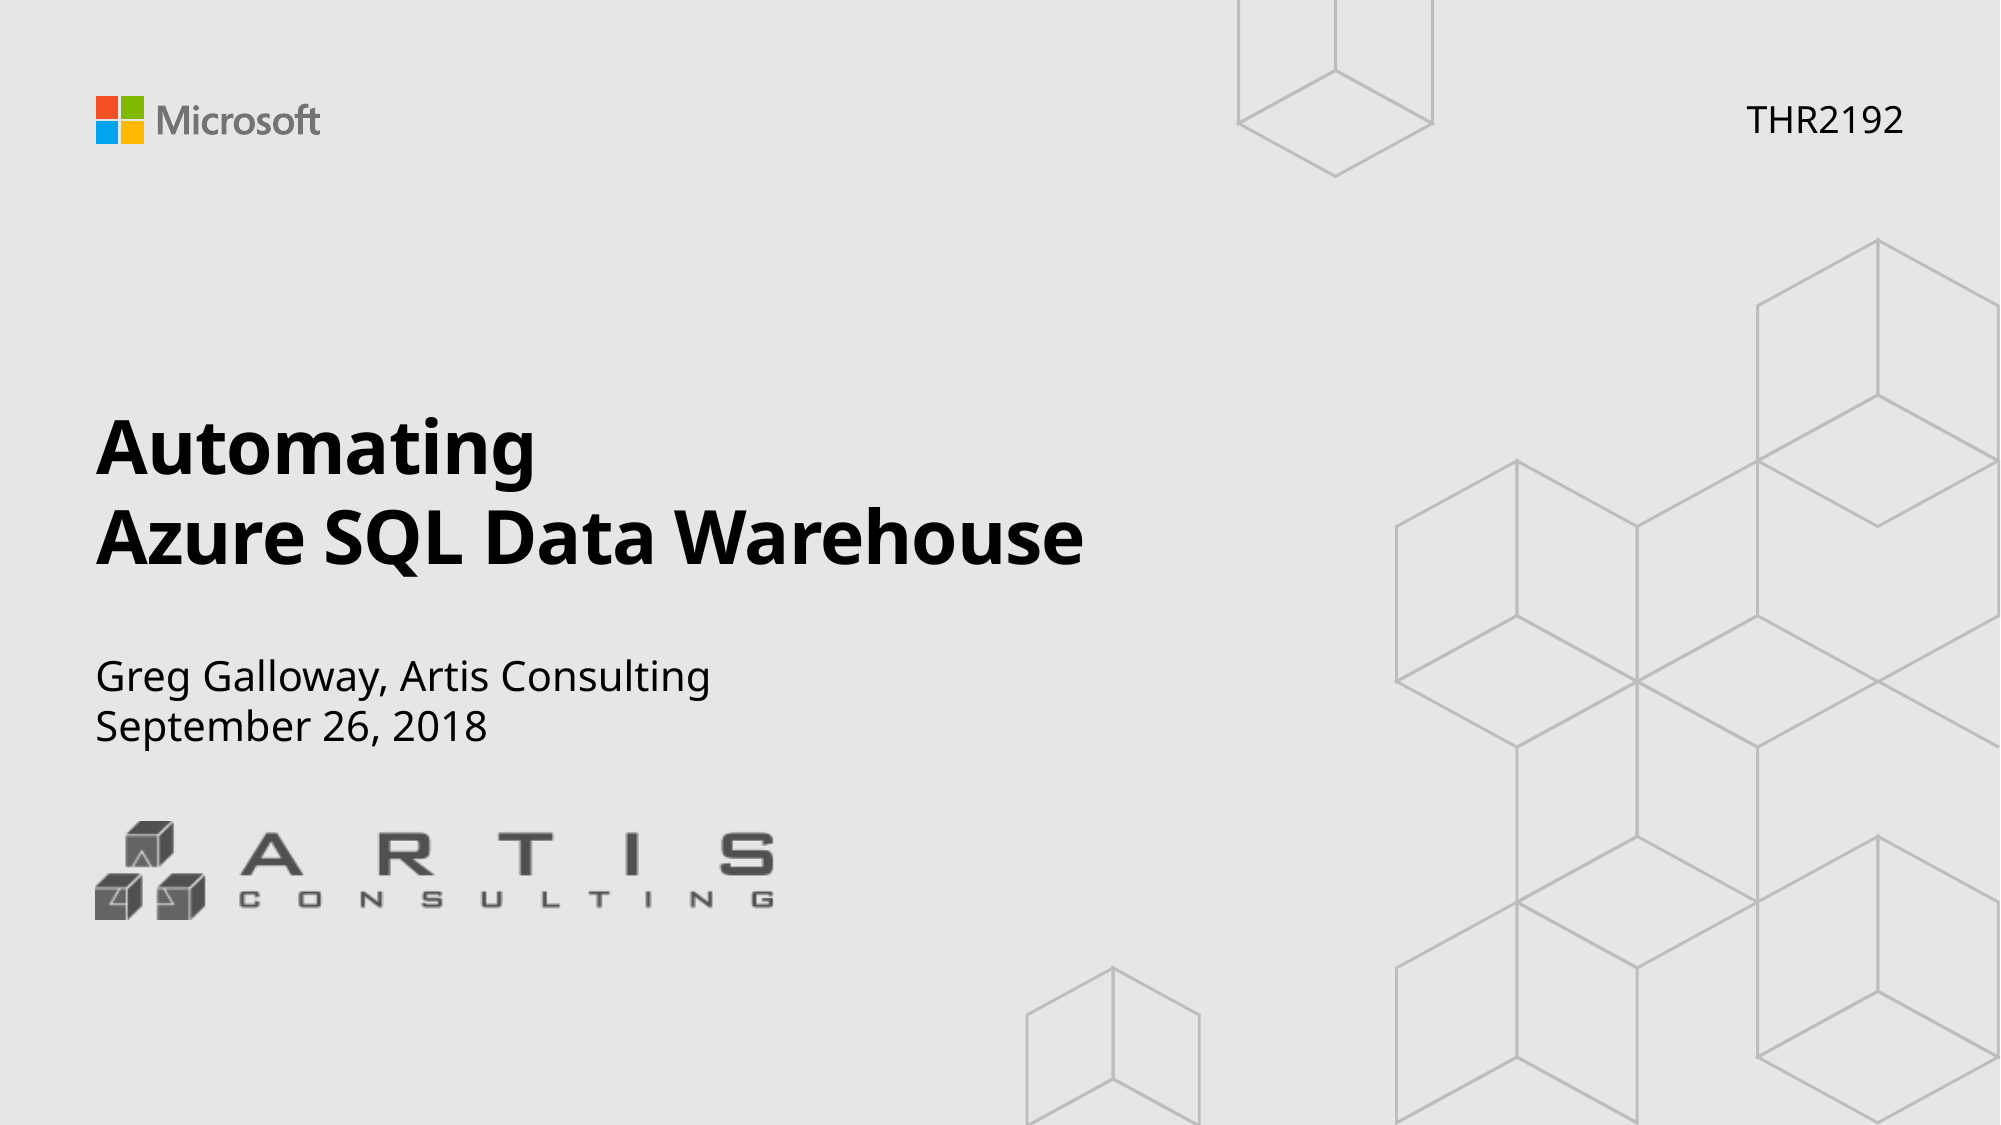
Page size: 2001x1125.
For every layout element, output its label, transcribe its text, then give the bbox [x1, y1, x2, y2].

title Automating Azure SQL Data Warehouse [96, 397, 1280, 580]
picture [95, 821, 775, 920]
list THR2192 [1462, 96, 1905, 142]
list Greg Galloway, Artis Consulting September 26, 2018 [95, 650, 1071, 751]
